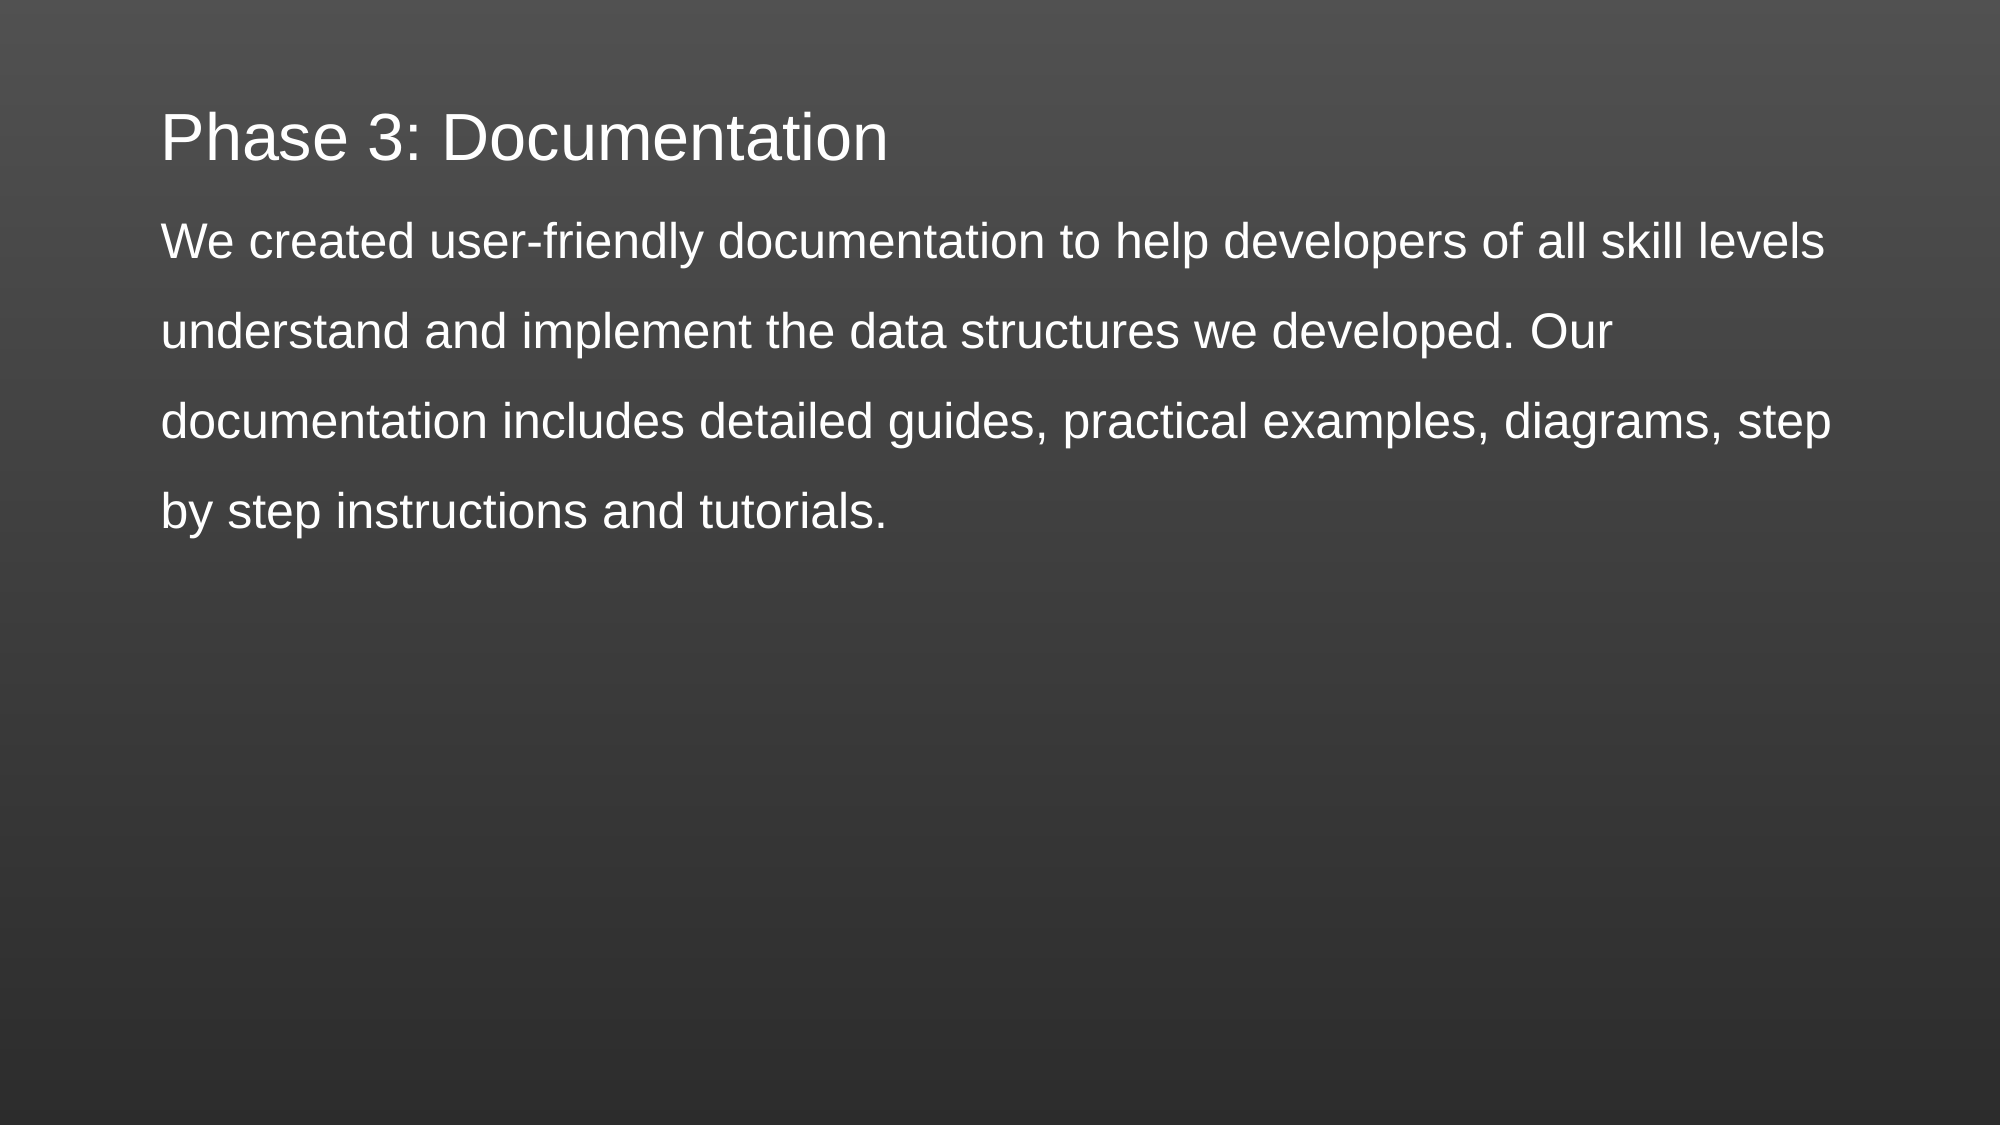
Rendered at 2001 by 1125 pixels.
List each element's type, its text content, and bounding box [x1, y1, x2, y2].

text_box We created user-friendly documentation to help developers of all skill levels understand and implement the data structures we developed. Our documentation includes detailed guides, practical examples, diagrams, step by step instructions and tutorials. [145, 193, 1905, 546]
text_box Phase 3: Documentation [145, 95, 1384, 194]
